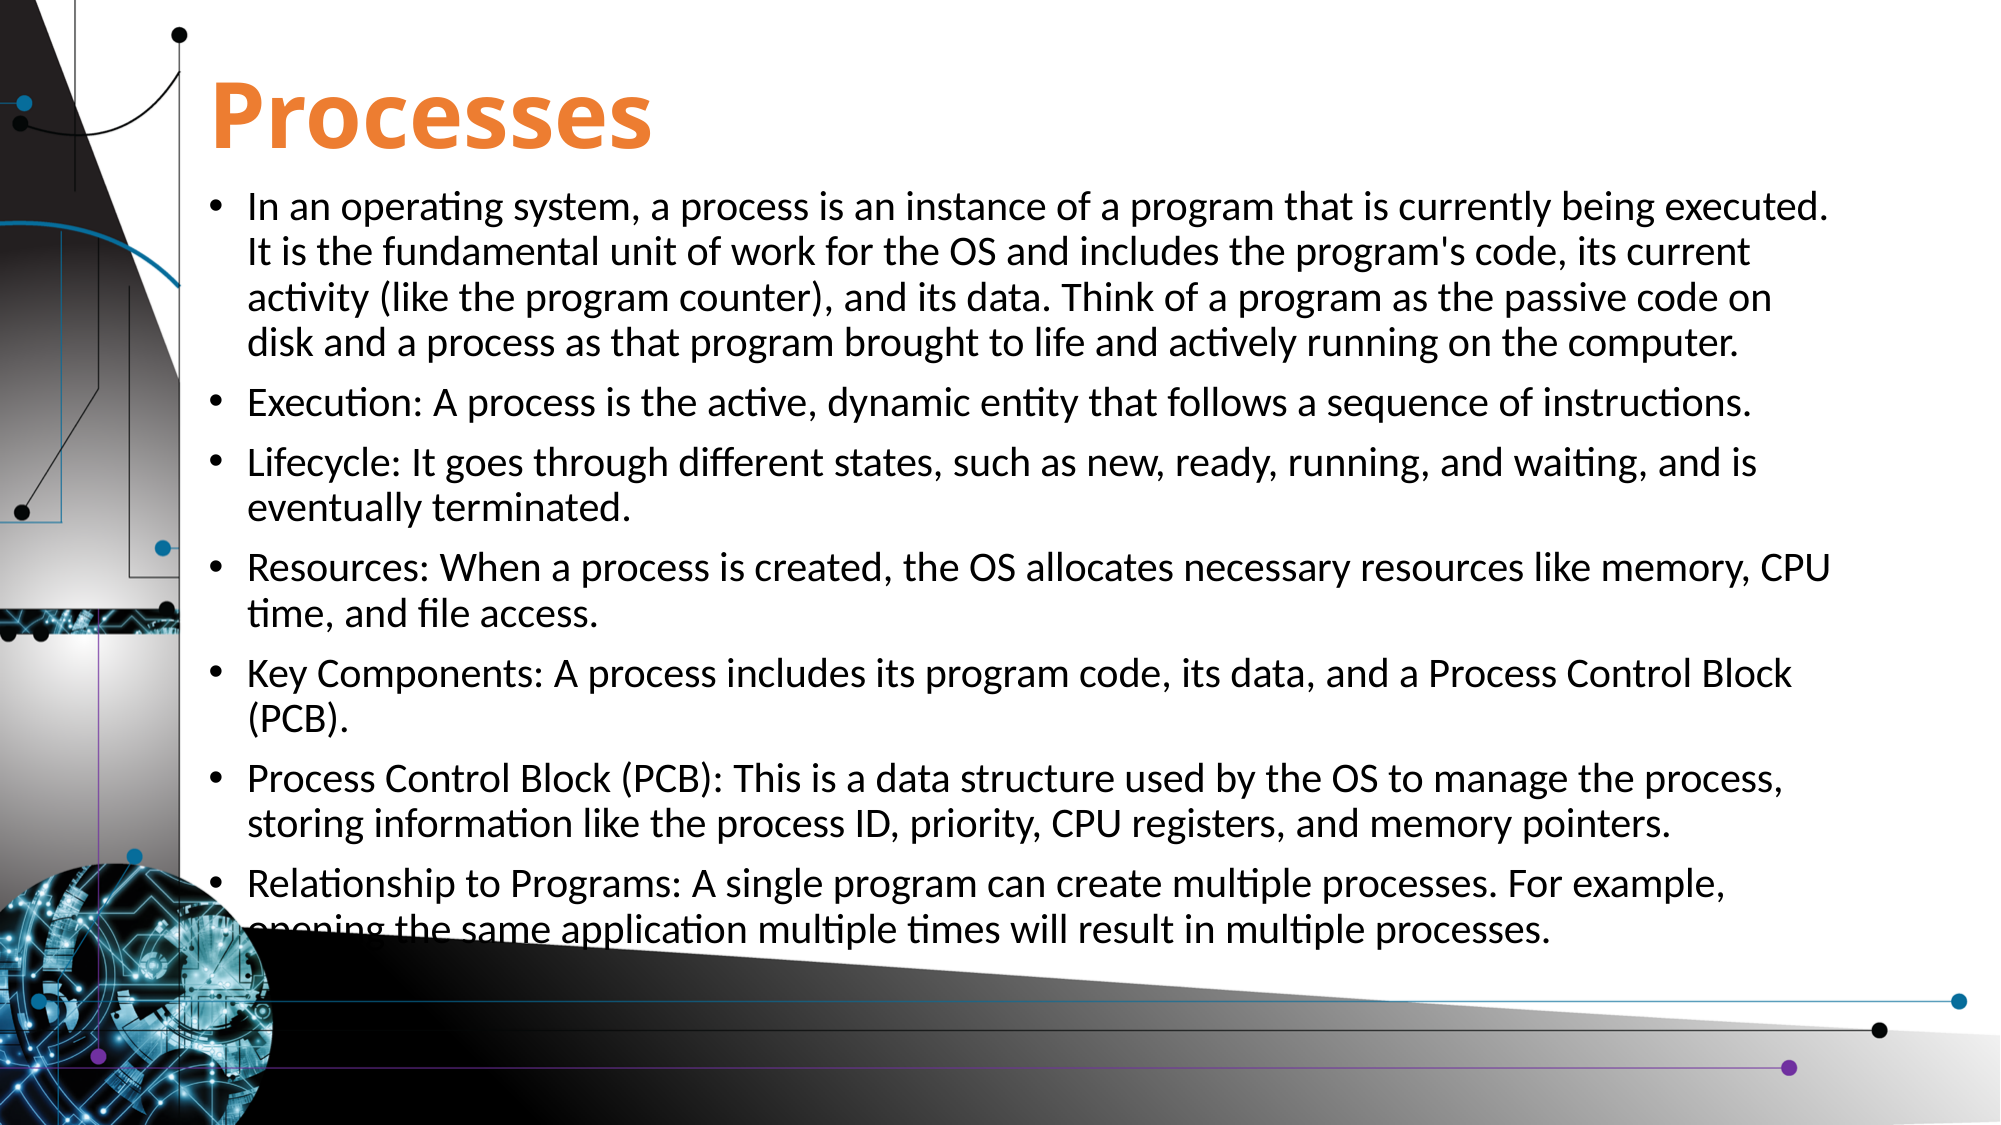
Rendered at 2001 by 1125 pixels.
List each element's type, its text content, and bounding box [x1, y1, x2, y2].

picture [0, 0, 2001, 1125]
title Processes [193, 59, 1863, 176]
list In an operating system, a process is an instance of a program that is currently being executed. It is the fundamental unit of work for the OS and includes the program's code, its current activity (like the program counter), and its data. Think of a program as the passive code on disk and a process as that program brought to life and actively running on the computer. Execution: A process is the active, dynamic entity that follows a sequence of instructions. Lifecycle: It goes through different states, such as new, ready, running, and waiting, and is eventually terminated. Resources: When a process is created, the OS allocates necessary resources like memory, CPU time, and file access. Key Components: A process includes its program code, its data, and a Process Control Block (PCB). Process Control Block (PCB): This is a data structure used by the OS to manage the process, storing information like the process ID, priority, CPU registers, and memory pointers. Relationship to Programs: A single program can create multiple processes. For example, opening the same application multiple times will result in multiple processes. [193, 176, 1863, 1014]
